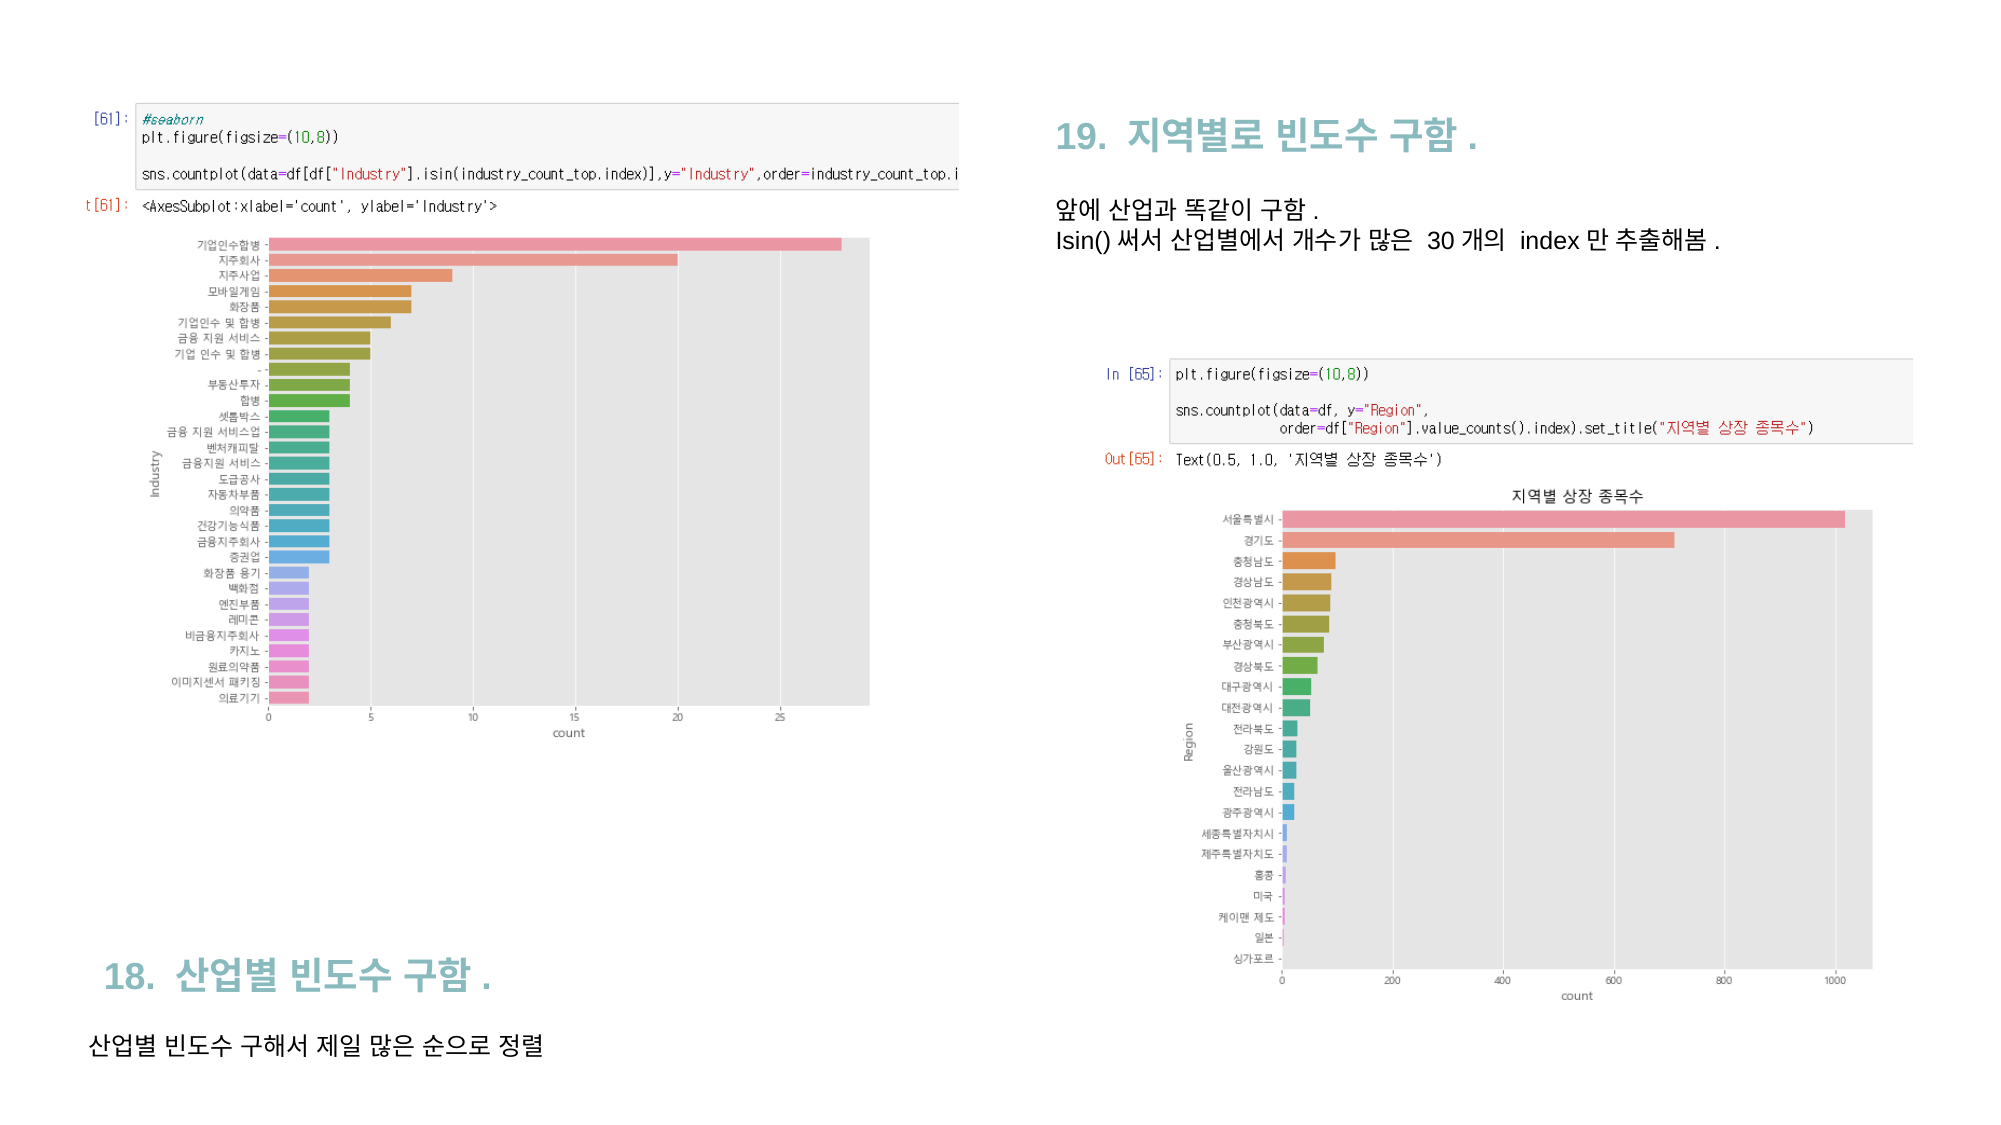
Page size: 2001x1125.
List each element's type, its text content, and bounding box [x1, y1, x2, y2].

text_box 18. 산업별 빈도수 구함. [89, 944, 962, 1004]
text_box 산업별 빈도수 구해서 제일 많은 순으로 정렬 [74, 1022, 947, 1068]
text_box 19. 지역별로 빈도수 구함. [1040, 104, 1914, 165]
picture [1040, 349, 1914, 1037]
text_box 앞에 산업과 똑같이 구함. Isin()써서 산업별에서 개수가 많은 30개의 index만 추출해봄. [1040, 186, 1914, 262]
picture [86, 90, 959, 778]
